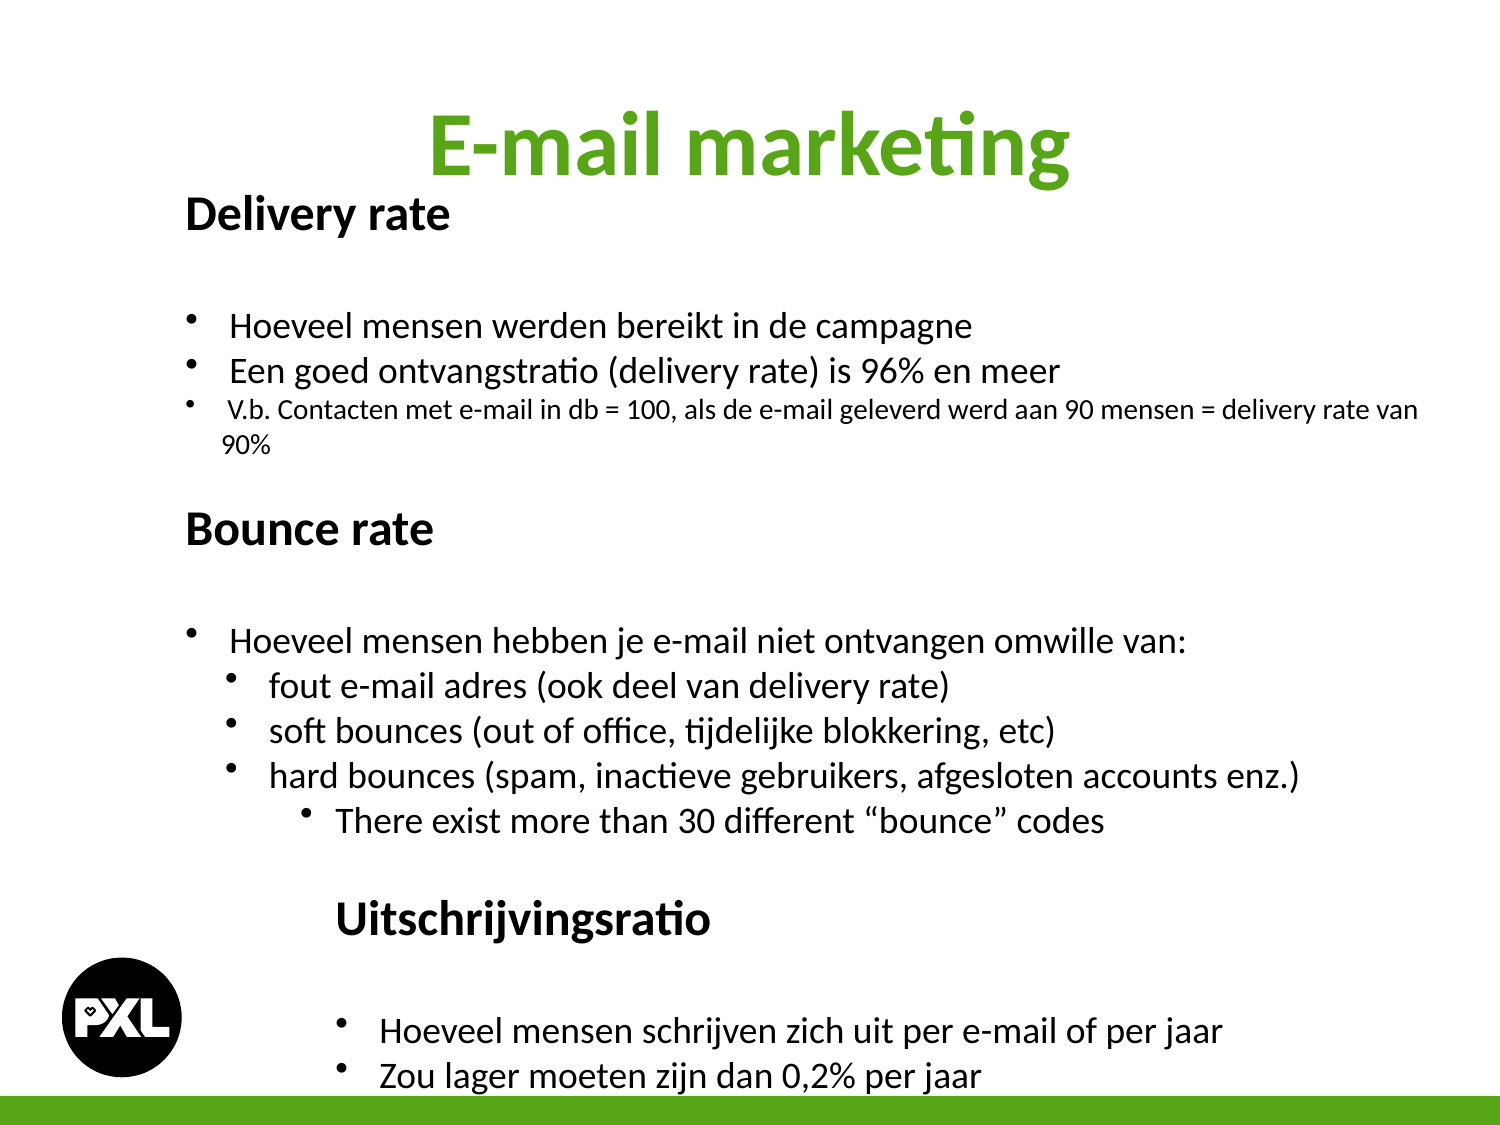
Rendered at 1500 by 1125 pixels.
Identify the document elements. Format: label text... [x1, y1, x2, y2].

text_box Delivery rate Hoeveel mensen werden bereikt in de campagne Een goed ontvangstratio (delivery rate) is 96% en meer V.b. Contacten met e-mail in db = 100, als de e-mail geleverd werd aan 90 mensen = delivery rate van 90% Bounce rate Hoeveel mensen hebben je e-mail niet ontvangen omwille van: fout e-mail adres (ook deel van delivery rate) soft bounces (out of office, tijdelijke blokkering, etc) hard bounces (spam, inactieve gebruikers, afgesloten accounts enz.) There exist more than 30 different “bounce” codes Uitschrijvingsratio Hoeveel mensen schrijven zich uit per e-mail of per jaar Zou lager moeten zijn dan 0,2% per jaar [170, 173, 1470, 1103]
title E-mail marketing [75, 45, 1425, 233]
